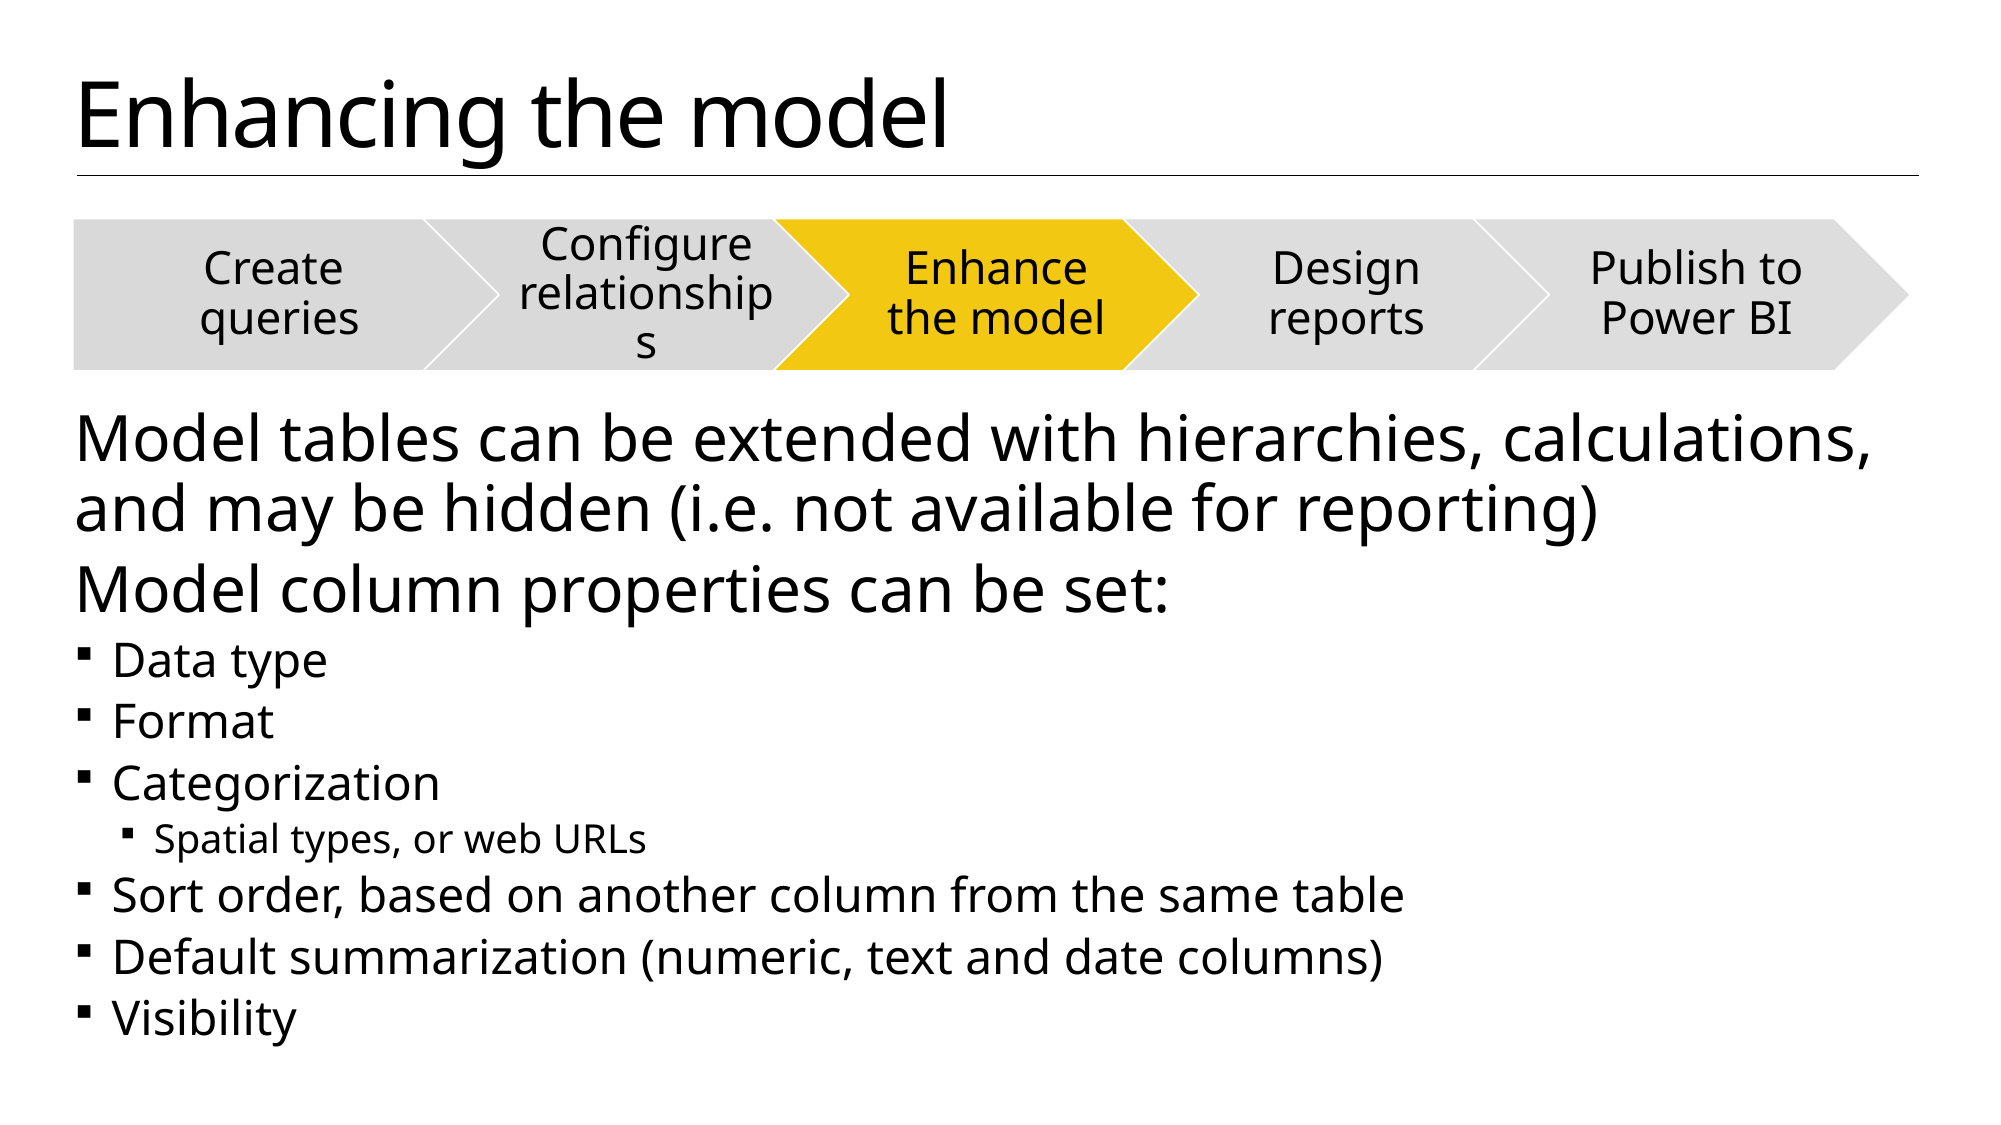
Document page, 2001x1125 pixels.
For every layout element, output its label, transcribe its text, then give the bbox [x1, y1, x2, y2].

list Model tables can be extended with hierarchies, calculations, and may be hidden (i.e. not available for reporting) Model column properties can be set: Data type Format Categorization Spatial types, or web URLs Sort order, based on another column from the same table Default summarization (numeric, text and date columns) Visibility [44, 382, 1957, 1125]
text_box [72, 218, 1911, 372]
title Enhancing the model [44, 59, 1957, 178]
